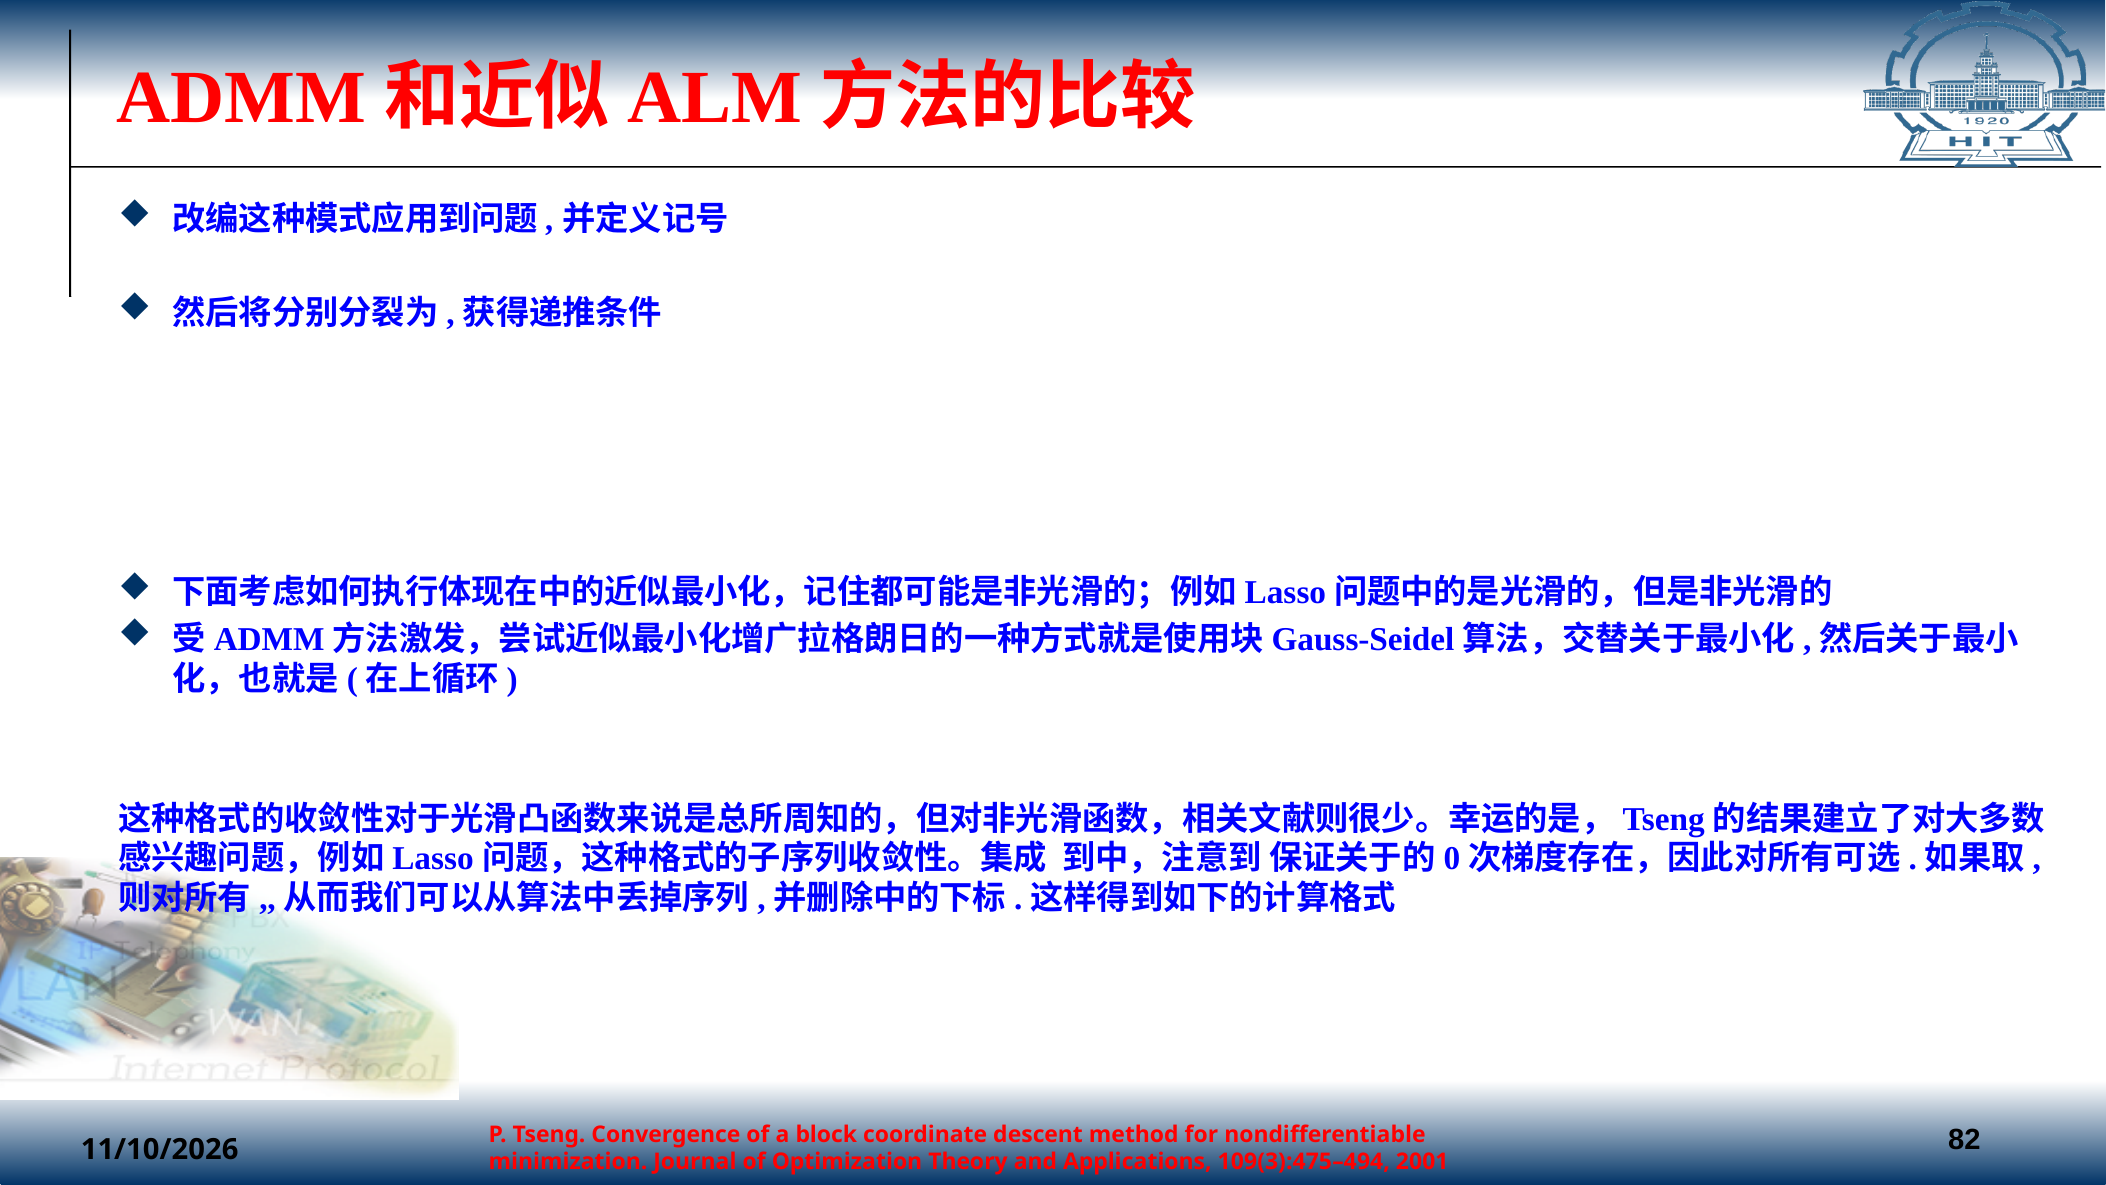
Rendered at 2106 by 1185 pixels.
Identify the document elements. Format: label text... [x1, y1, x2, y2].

picture [262, 857, 271, 868]
picture [371, 857, 377, 865]
picture [0, 857, 459, 1100]
picture [1863, 1, 2106, 167]
picture [195, 857, 204, 867]
text_box P. Tseng. Convergence of a block coordinate descent method for nondifferentiable minimization. Journal of Optimization Theory and Applications, 109(3):475–494, 2001 [473, 1111, 1601, 1182]
title ADMM和近似ALM方法的比较 [101, 29, 1941, 155]
picture [269, 864, 280, 868]
